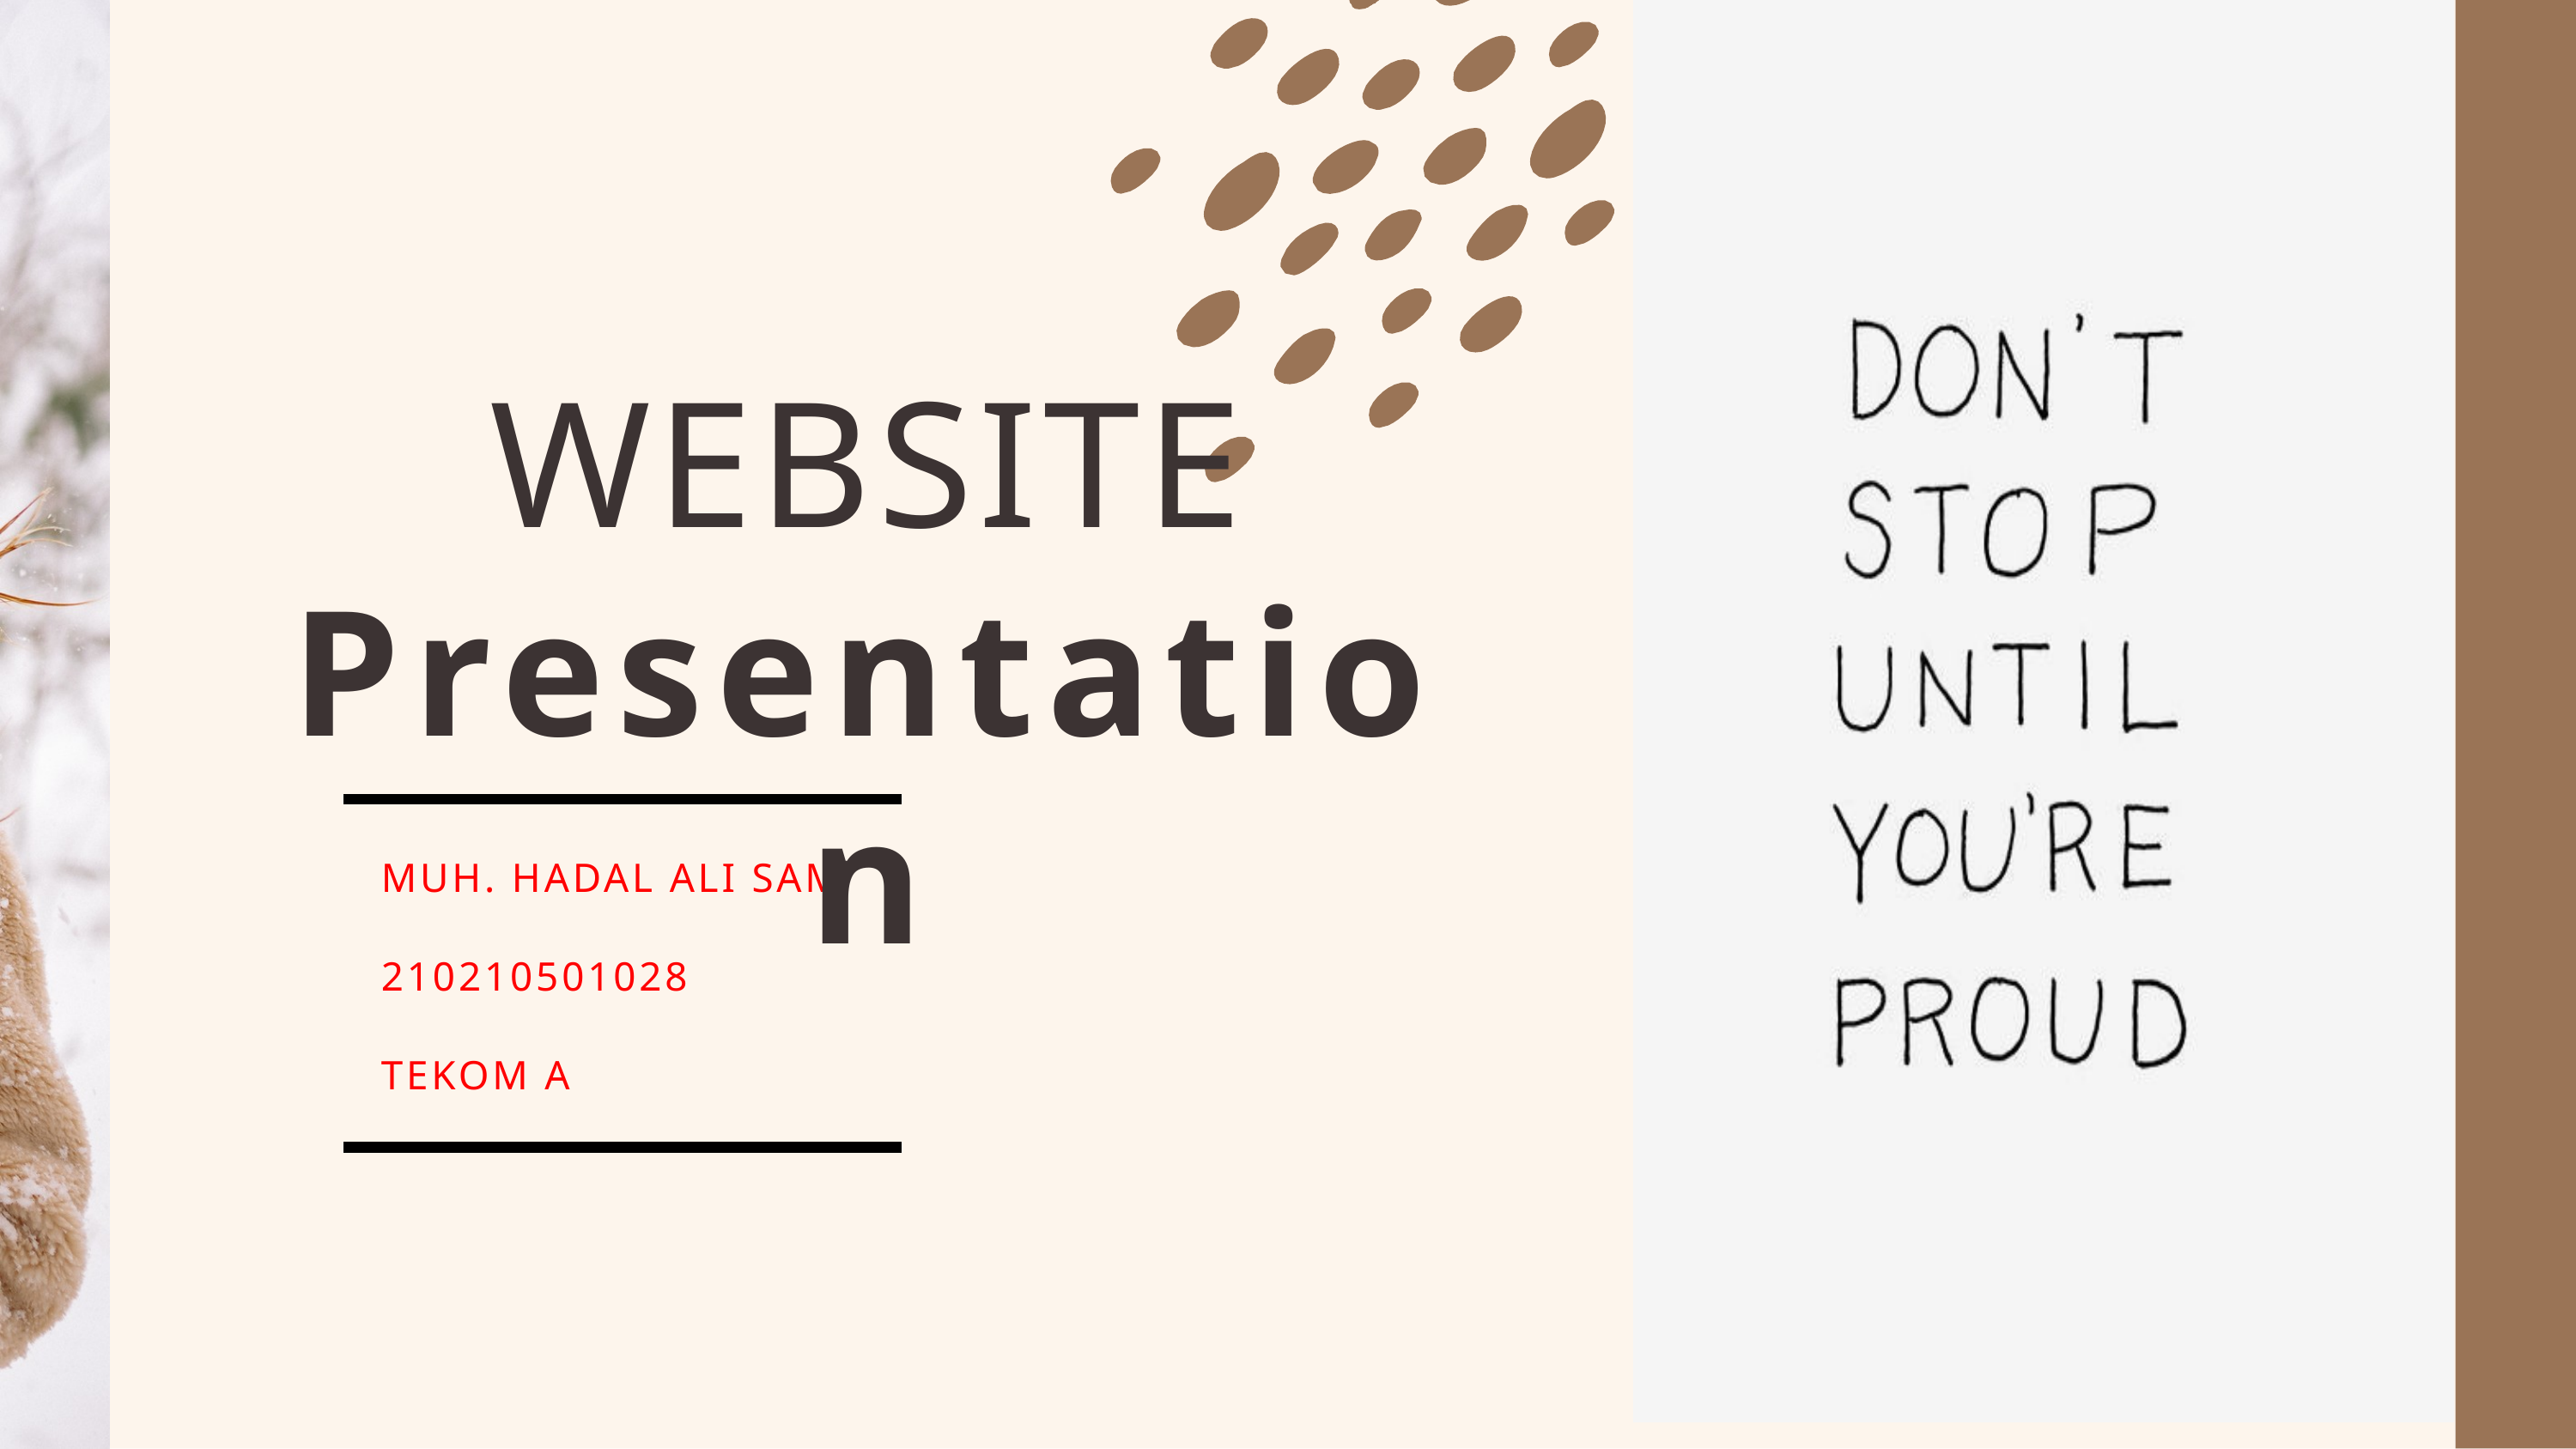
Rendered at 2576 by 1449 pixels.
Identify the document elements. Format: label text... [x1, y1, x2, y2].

text_box [1364, 209, 1422, 261]
text_box [1203, 152, 1280, 231]
text_box MUH. HADAL ALI SAM 210210501028 TEKOM A [379, 979, 1080, 1148]
text_box [1382, 288, 1432, 334]
text_box [1110, 148, 1161, 194]
text_box [1362, 59, 1420, 110]
picture [1633, 0, 2454, 1422]
text_box [1210, 18, 1268, 69]
text_box [1277, 48, 1340, 106]
title WEBSITE Presentation [238, 352, 1495, 979]
text_box [1436, 0, 1470, 6]
text_box [1176, 290, 1240, 348]
text_box [1564, 200, 1615, 246]
text_box [2455, 0, 2576, 1449]
text_box [1453, 35, 1516, 93]
text_box [112, 0, 2455, 1449]
text_box [1423, 127, 1486, 185]
picture [1349, 0, 1380, 9]
text_box [1460, 296, 1522, 352]
text_box [1285, 328, 1336, 352]
picture [0, 0, 111, 1449]
text_box [1467, 204, 1528, 261]
text_box [1548, 21, 1599, 68]
text_box [1529, 100, 1607, 179]
text_box [1280, 222, 1339, 276]
text_box [1312, 140, 1379, 194]
